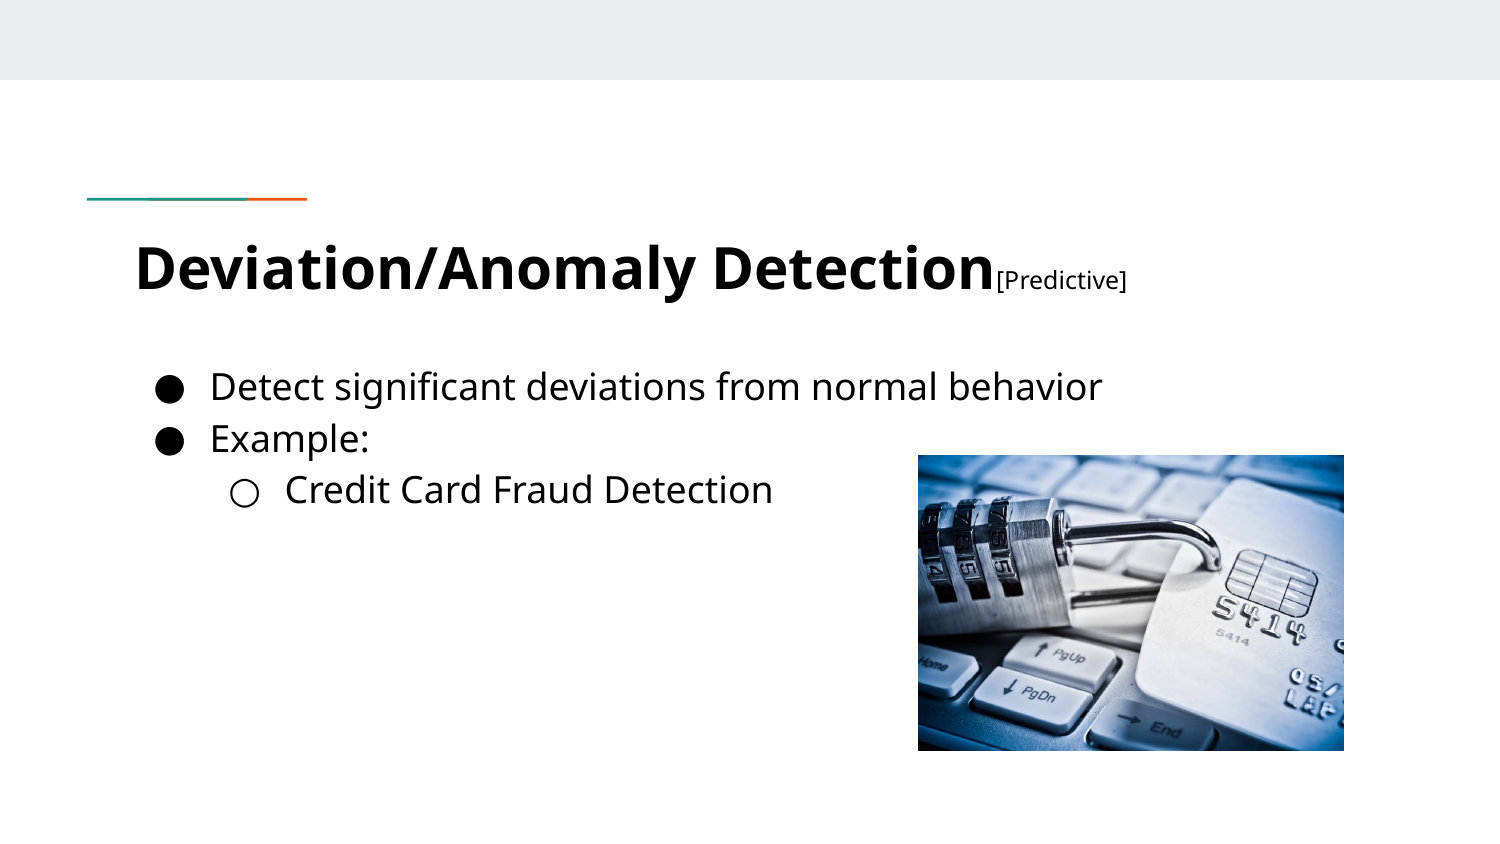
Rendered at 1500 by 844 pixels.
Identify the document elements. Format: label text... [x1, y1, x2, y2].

list Detect significant deviations from normal behavior Example: Credit Card Fraud Detection [119, 341, 1381, 712]
title Deviation/Anomaly Detection[Predictive] [119, 216, 1381, 305]
picture [917, 454, 1344, 751]
